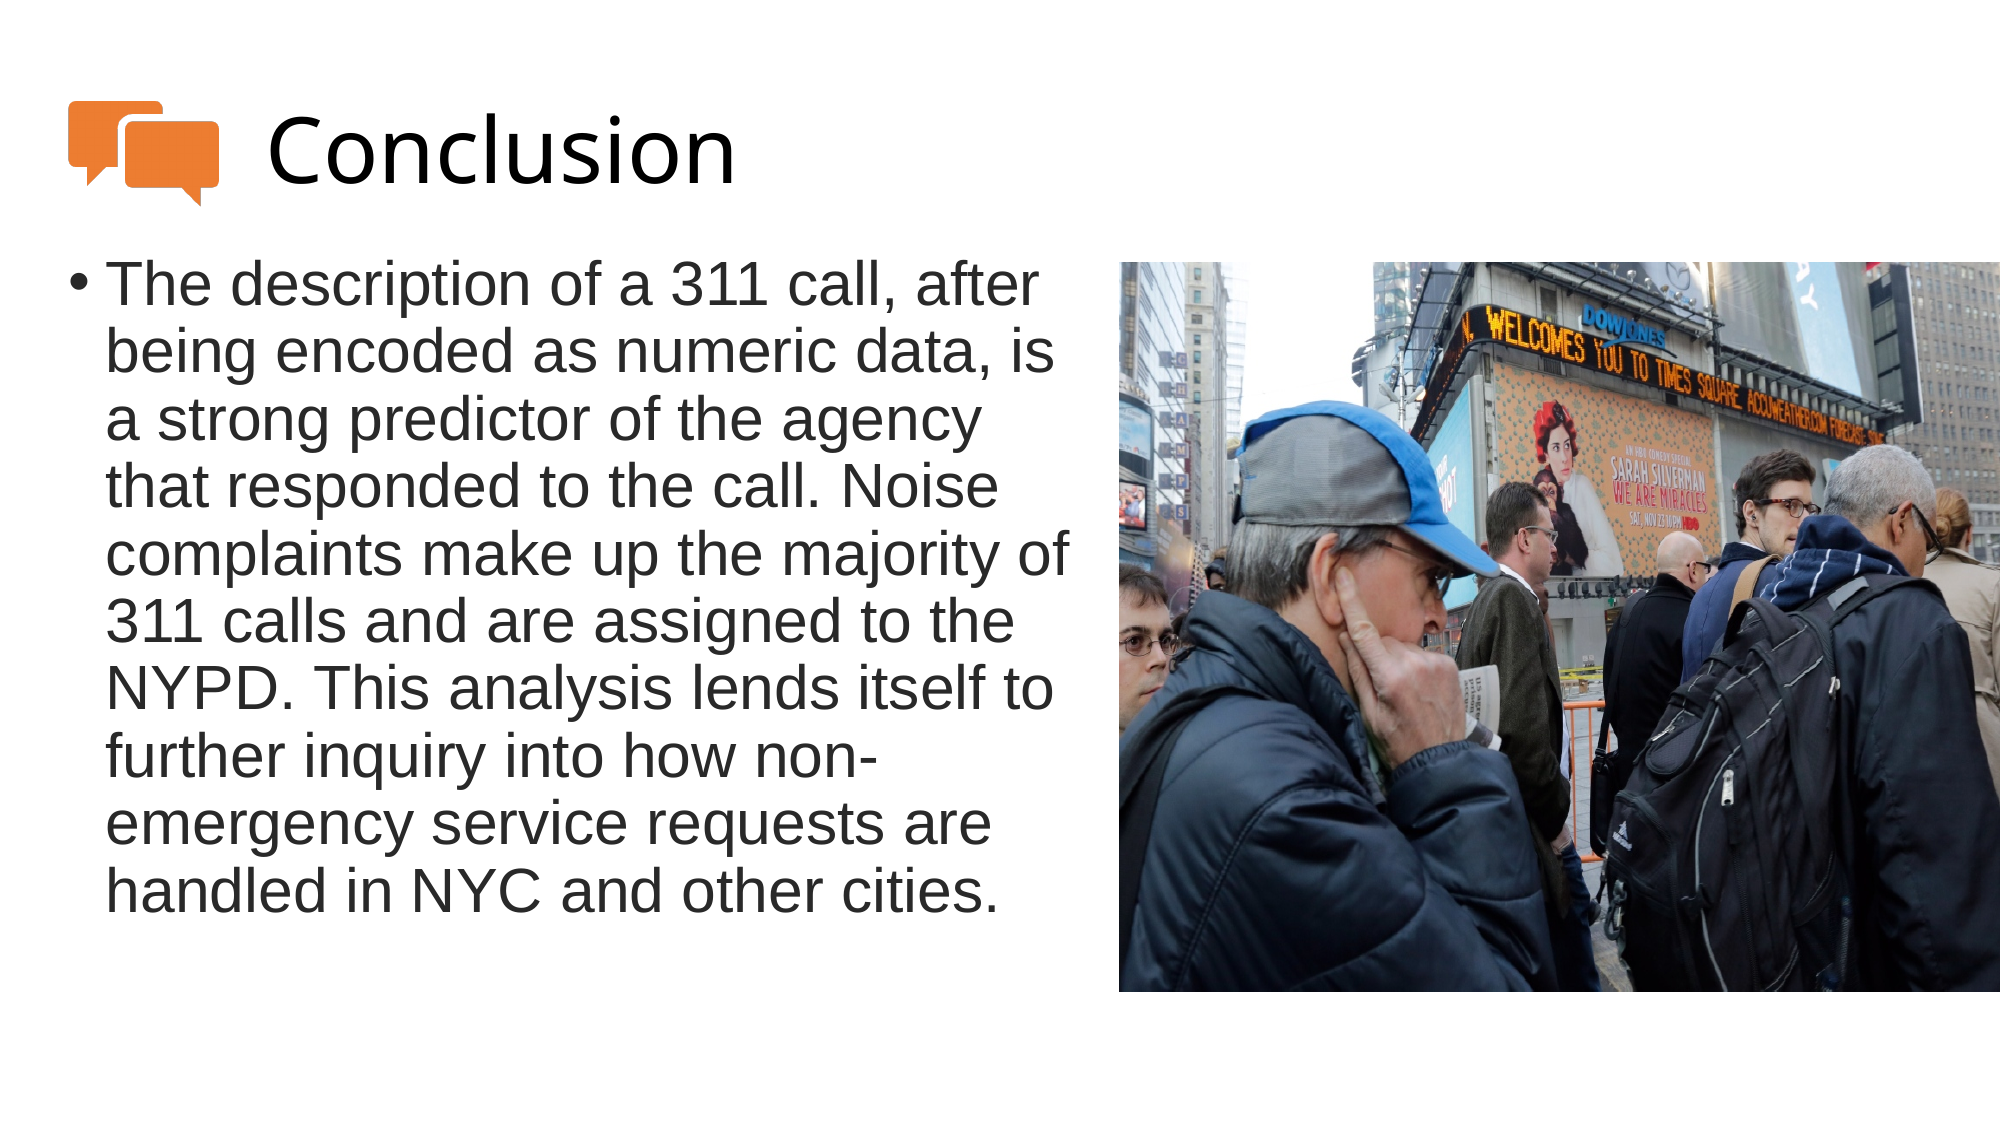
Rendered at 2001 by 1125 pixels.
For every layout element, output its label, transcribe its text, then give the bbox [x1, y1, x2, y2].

list The description of a 311 call, after being encoded as numeric data, is a strong predictor of the agency that responded to the call. Noise complaints make up the majority of 311 calls and are assigned to the NYPD. This analysis lends itself to further inquiry into how non-emergency service requests are handled in NYC and other cities. [53, 243, 1120, 1092]
title Conclusion [250, 33, 1138, 243]
picture [1089, 133, 2000, 992]
picture [53, 63, 234, 244]
